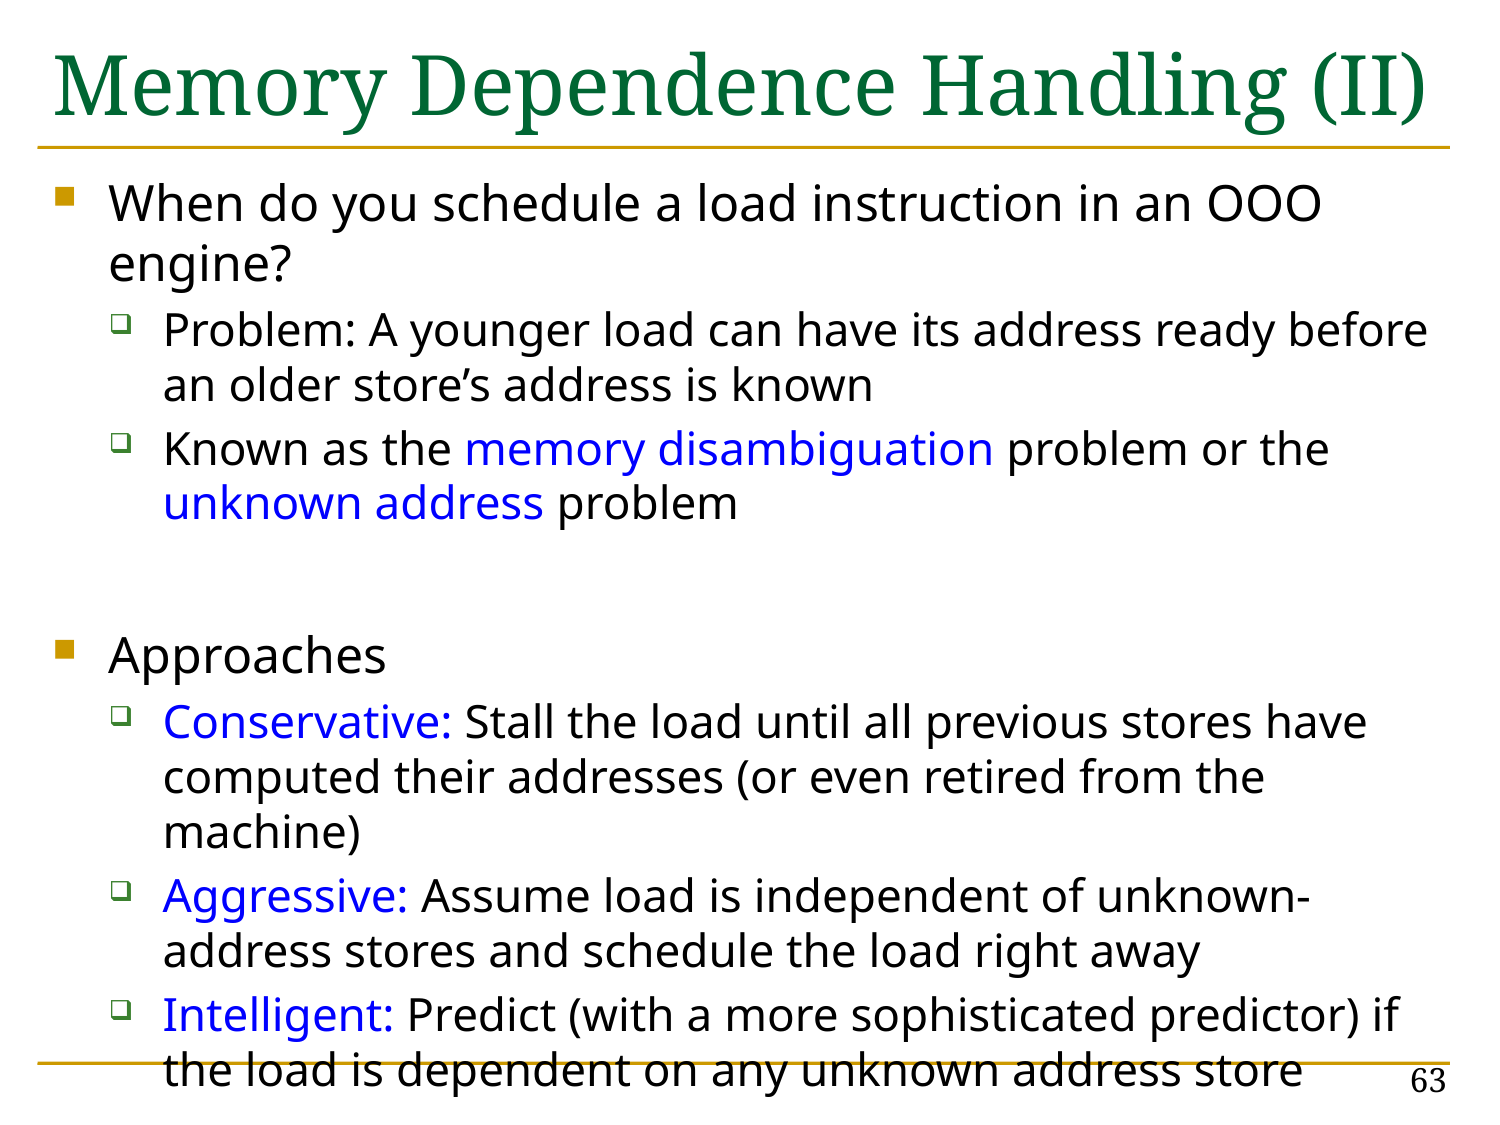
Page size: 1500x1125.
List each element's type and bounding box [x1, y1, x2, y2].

title [37, 24, 1450, 163]
slide_number [1111, 1036, 1462, 1112]
list [37, 163, 1475, 1016]
list [112, 1001, 126, 1016]
